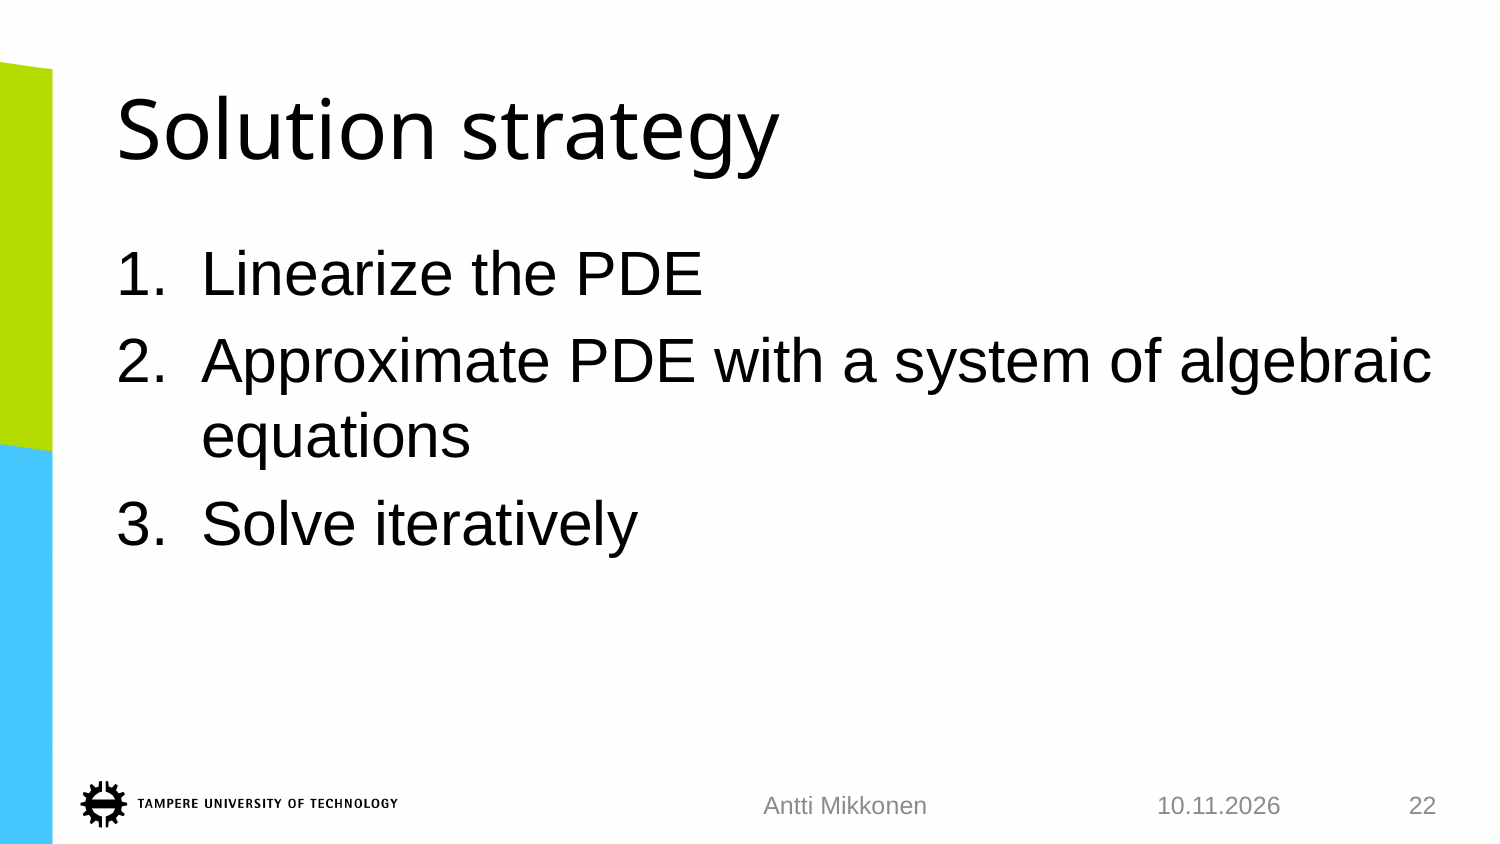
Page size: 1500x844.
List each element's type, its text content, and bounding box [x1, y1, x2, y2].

title Solution strategy [101, 56, 1452, 197]
picture [0, 0, 1500, 844]
footer Antti Mikkonen [572, 782, 1120, 827]
slide_number 22 [1340, 782, 1452, 827]
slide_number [1142, 782, 1316, 827]
list Linearize the PDE Approximate PDE with a system of algebraic equations Solve iteratively [101, 225, 1452, 770]
